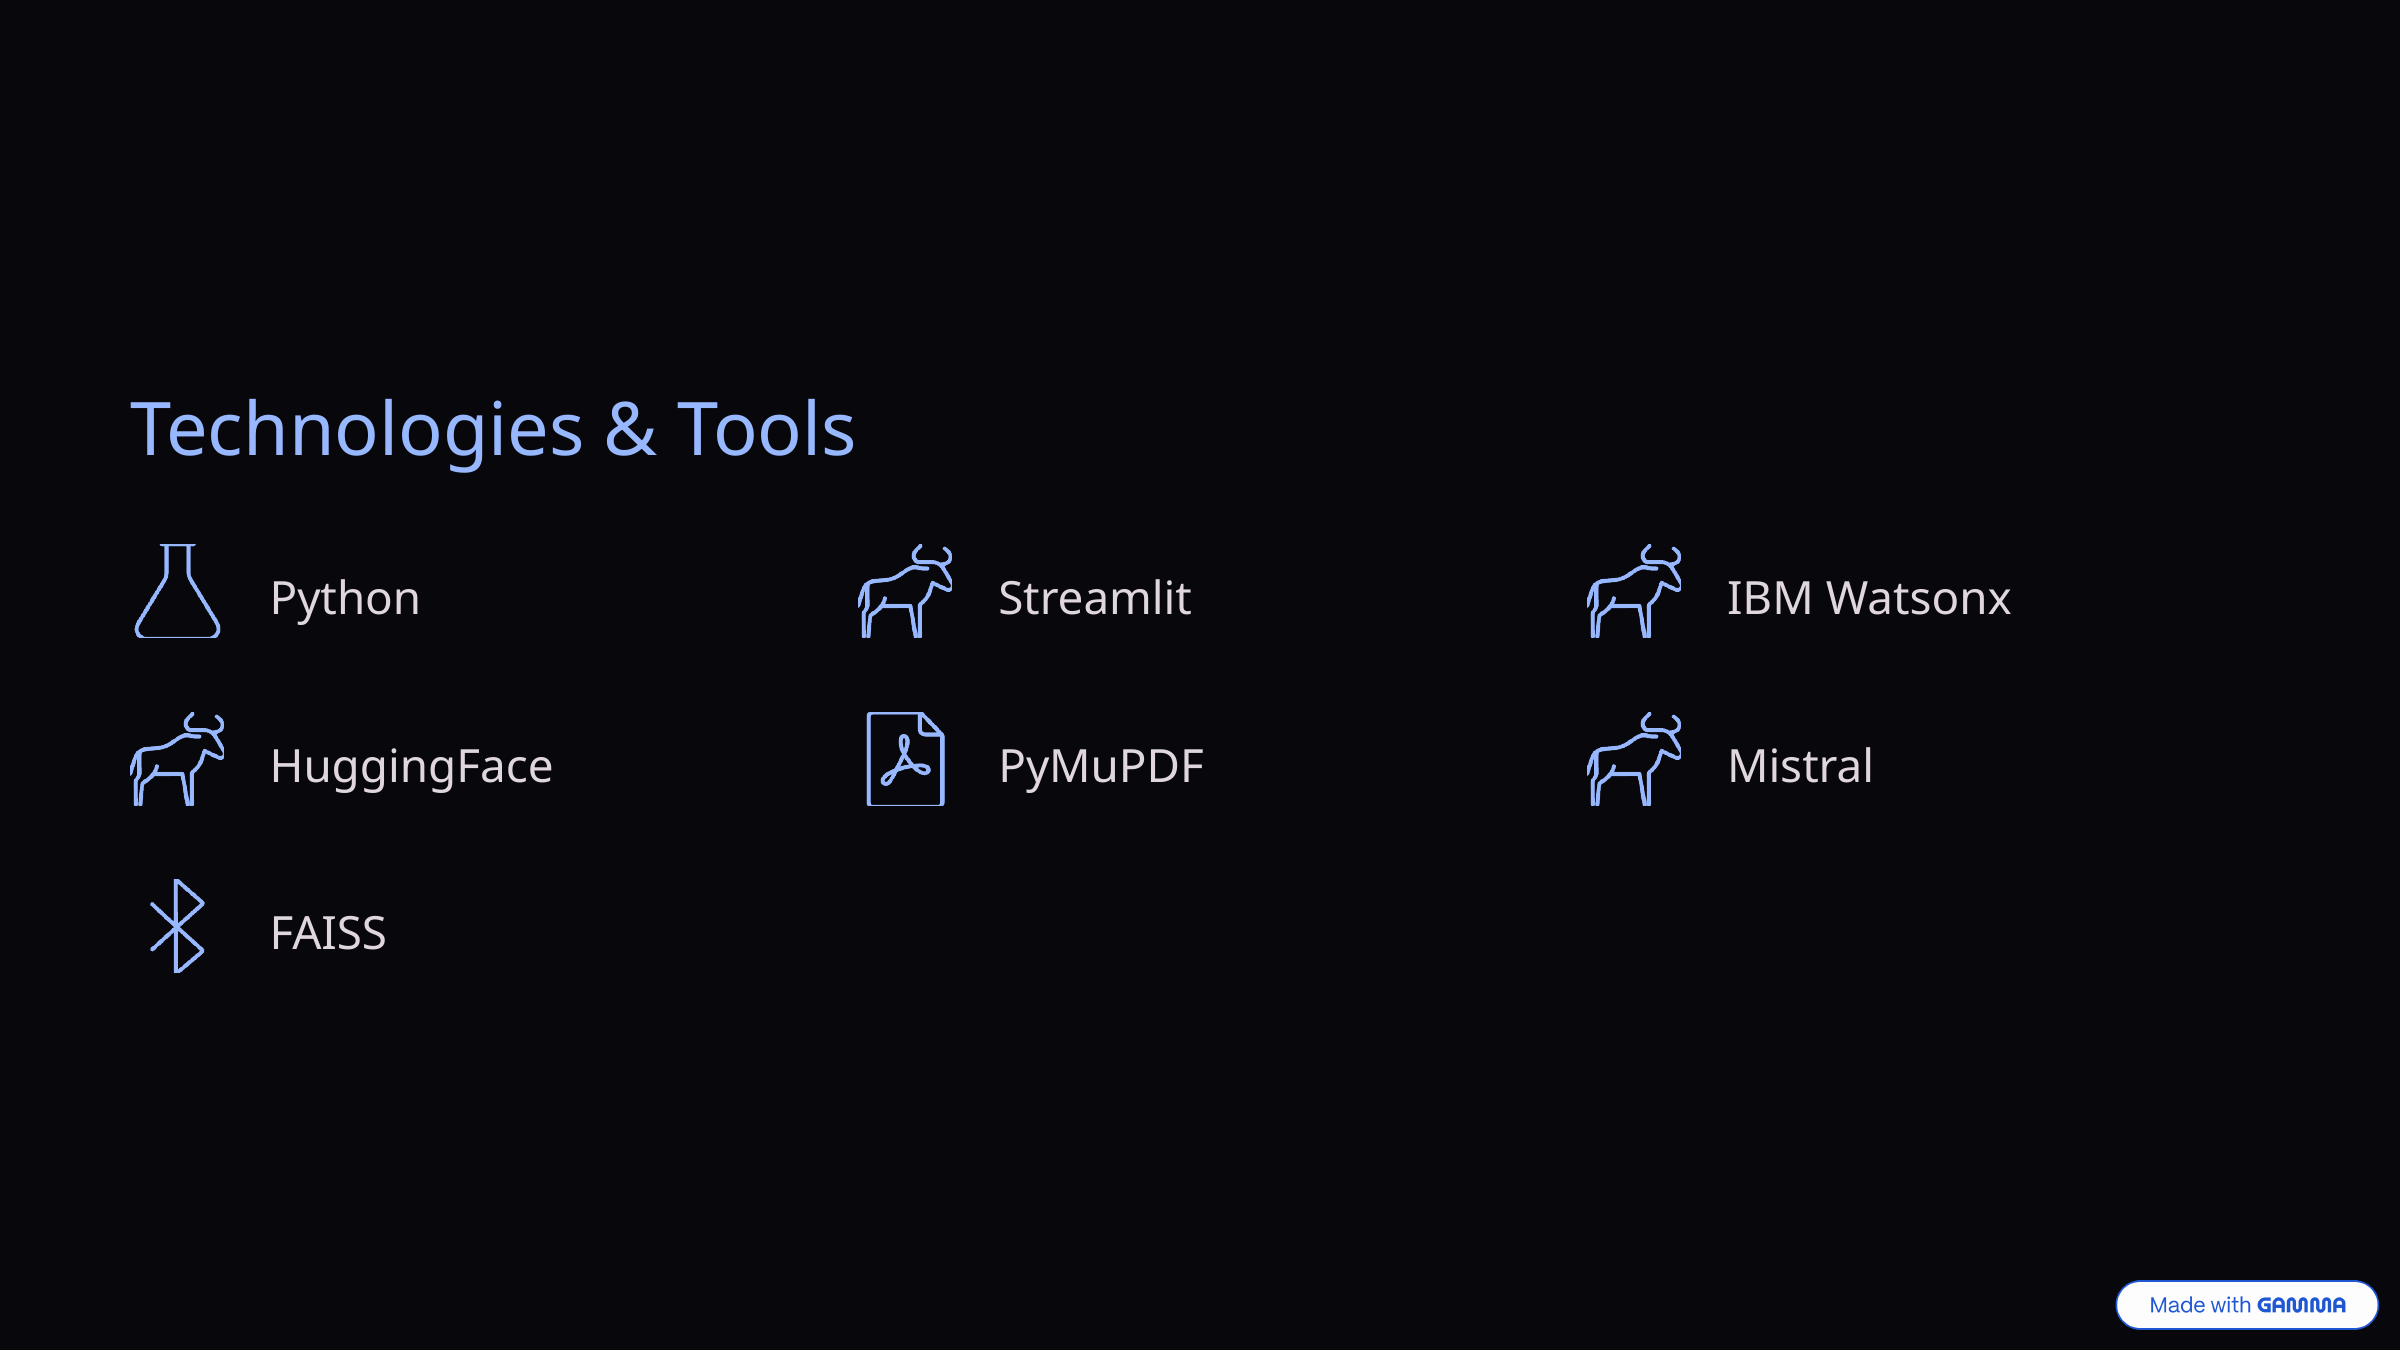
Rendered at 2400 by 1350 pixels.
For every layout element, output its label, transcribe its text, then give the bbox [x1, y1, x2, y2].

text_box Python [269, 566, 735, 625]
picture [2106, 1271, 2389, 1339]
text_box Streamlit [998, 566, 1464, 625]
text_box IBM Watsonx [1727, 566, 2193, 625]
picture [858, 712, 952, 806]
picture [1587, 712, 1681, 806]
text_box Mistral [1727, 734, 2193, 793]
text_box PyMuPDF [998, 734, 1464, 793]
picture [130, 544, 224, 638]
text_box HuggingFace [269, 734, 735, 793]
text_box Technologies & Tools [130, 377, 929, 471]
text_box FAISS [269, 901, 735, 960]
picture [1587, 544, 1681, 638]
picture [130, 712, 224, 806]
picture [130, 879, 224, 973]
picture [858, 544, 952, 638]
